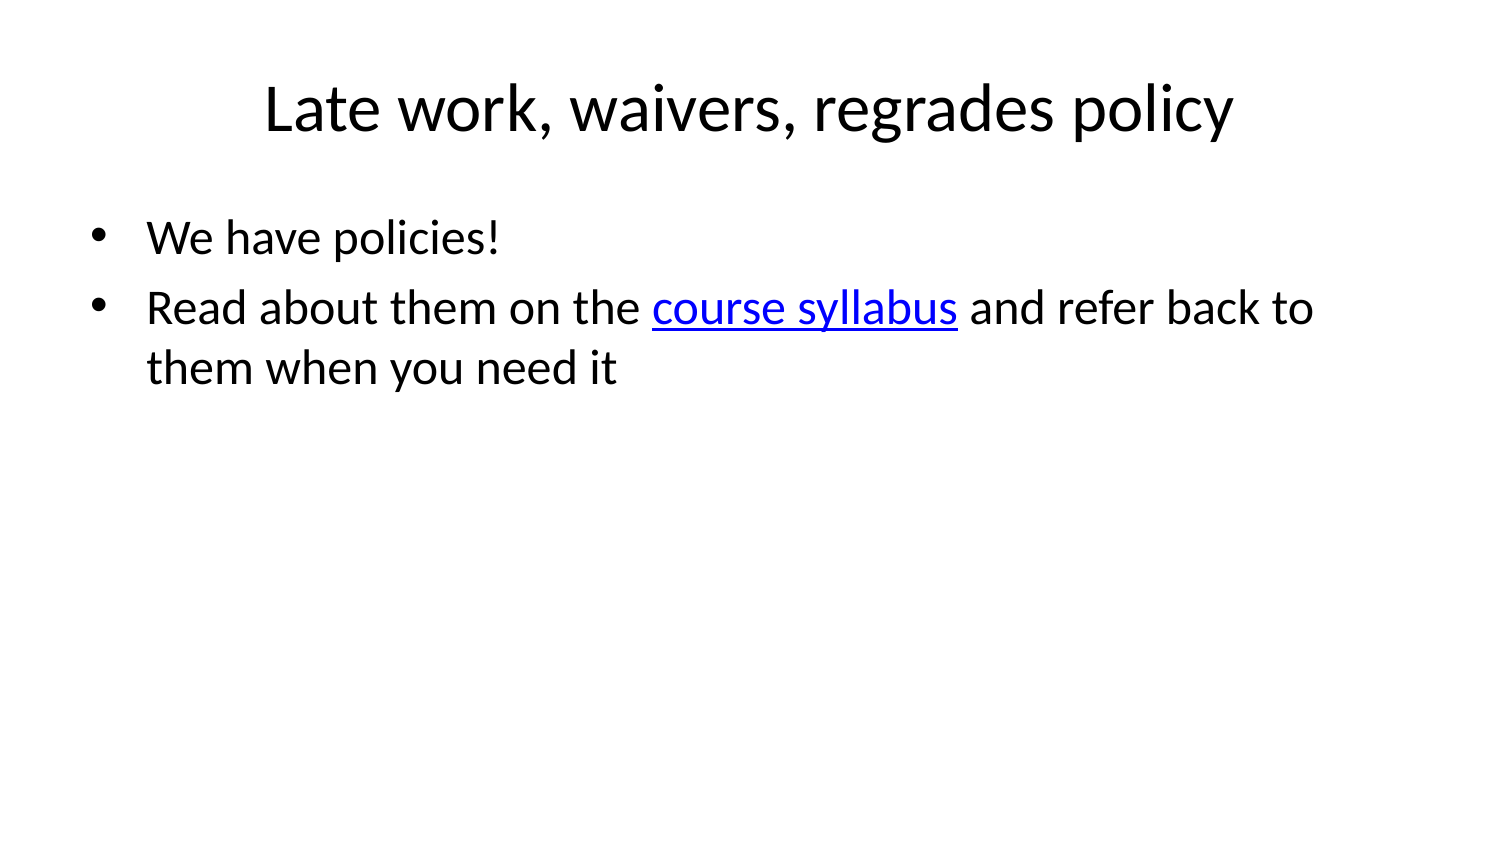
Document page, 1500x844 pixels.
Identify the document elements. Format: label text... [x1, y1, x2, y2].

list We have policies! Read about them on the course syllabus and refer back to them when you need it [75, 196, 1425, 754]
title Late work, waivers, regrades policy [75, 33, 1425, 175]
